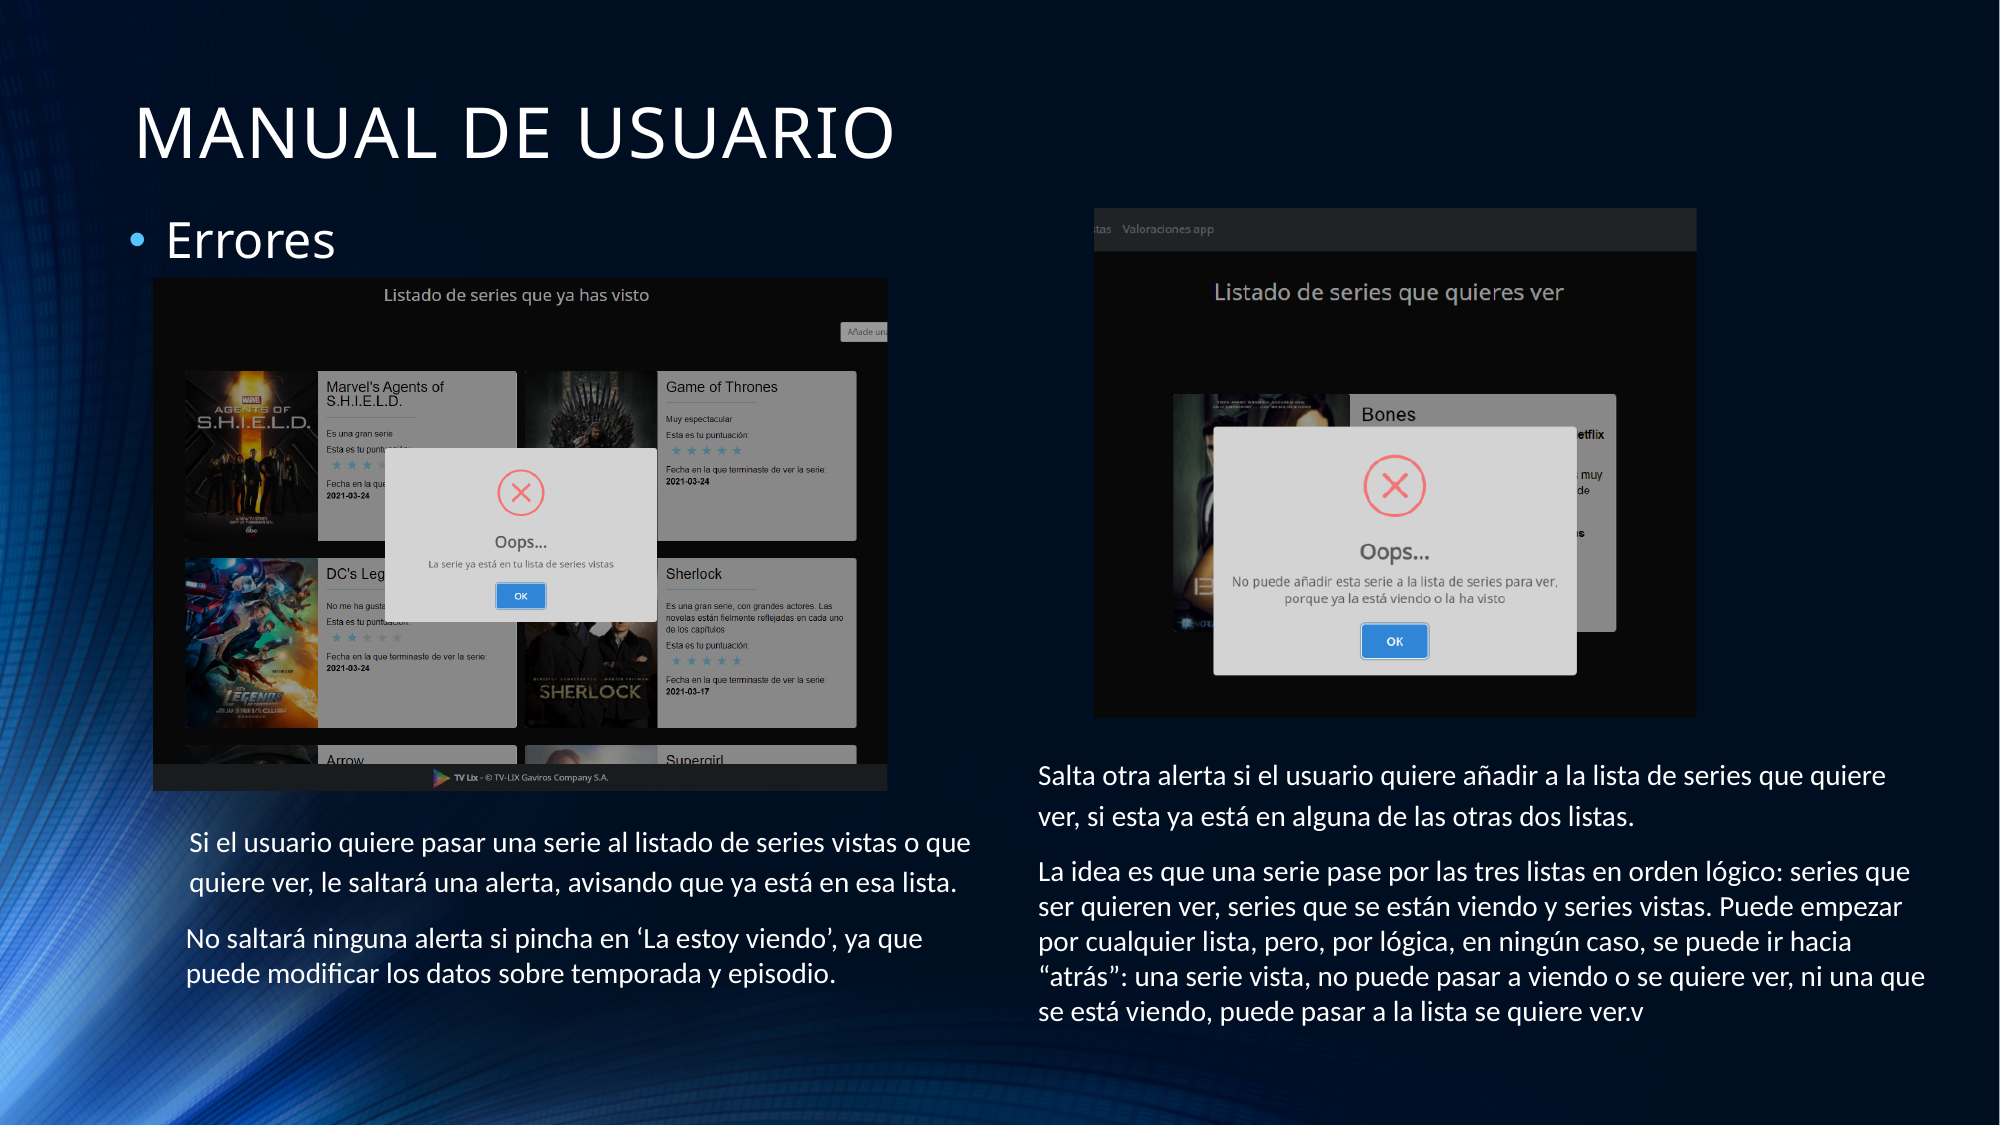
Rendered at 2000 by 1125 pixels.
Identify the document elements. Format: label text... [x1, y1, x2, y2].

text_box Si el usuario quiere pasar una serie al listado de series vistas o que quiere ver, le saltará una alerta, avisando que ya está en esa lista. No saltará ninguna alerta si pincha en ‘La estoy viendo’, ya que puede modificar los datos sobre temporada y episodio. [171, 810, 1012, 997]
picture [0, 0, 2000, 1125]
text_box Salta otra alerta si el usuario quiere añadir a la lista de series que quiere ver, si esta ya está en alguna de las otras dos listas. La idea es que una serie pase por las tres listas en orden lógico: series que ser quieren ver, series que se están viendo y series vistas. Puede empezar por cualquier lista, pero, por lógica, en ningún caso, se puede ir hacia “atrás”: una serie vista, no puede pasar a viendo o se quiere ver, ni una que se está viendo, puede pasar a la lista se quiere ver.v [1023, 744, 1945, 1035]
list Errores [113, 208, 705, 693]
title MANUAL DE USUARIO [118, 90, 1619, 182]
